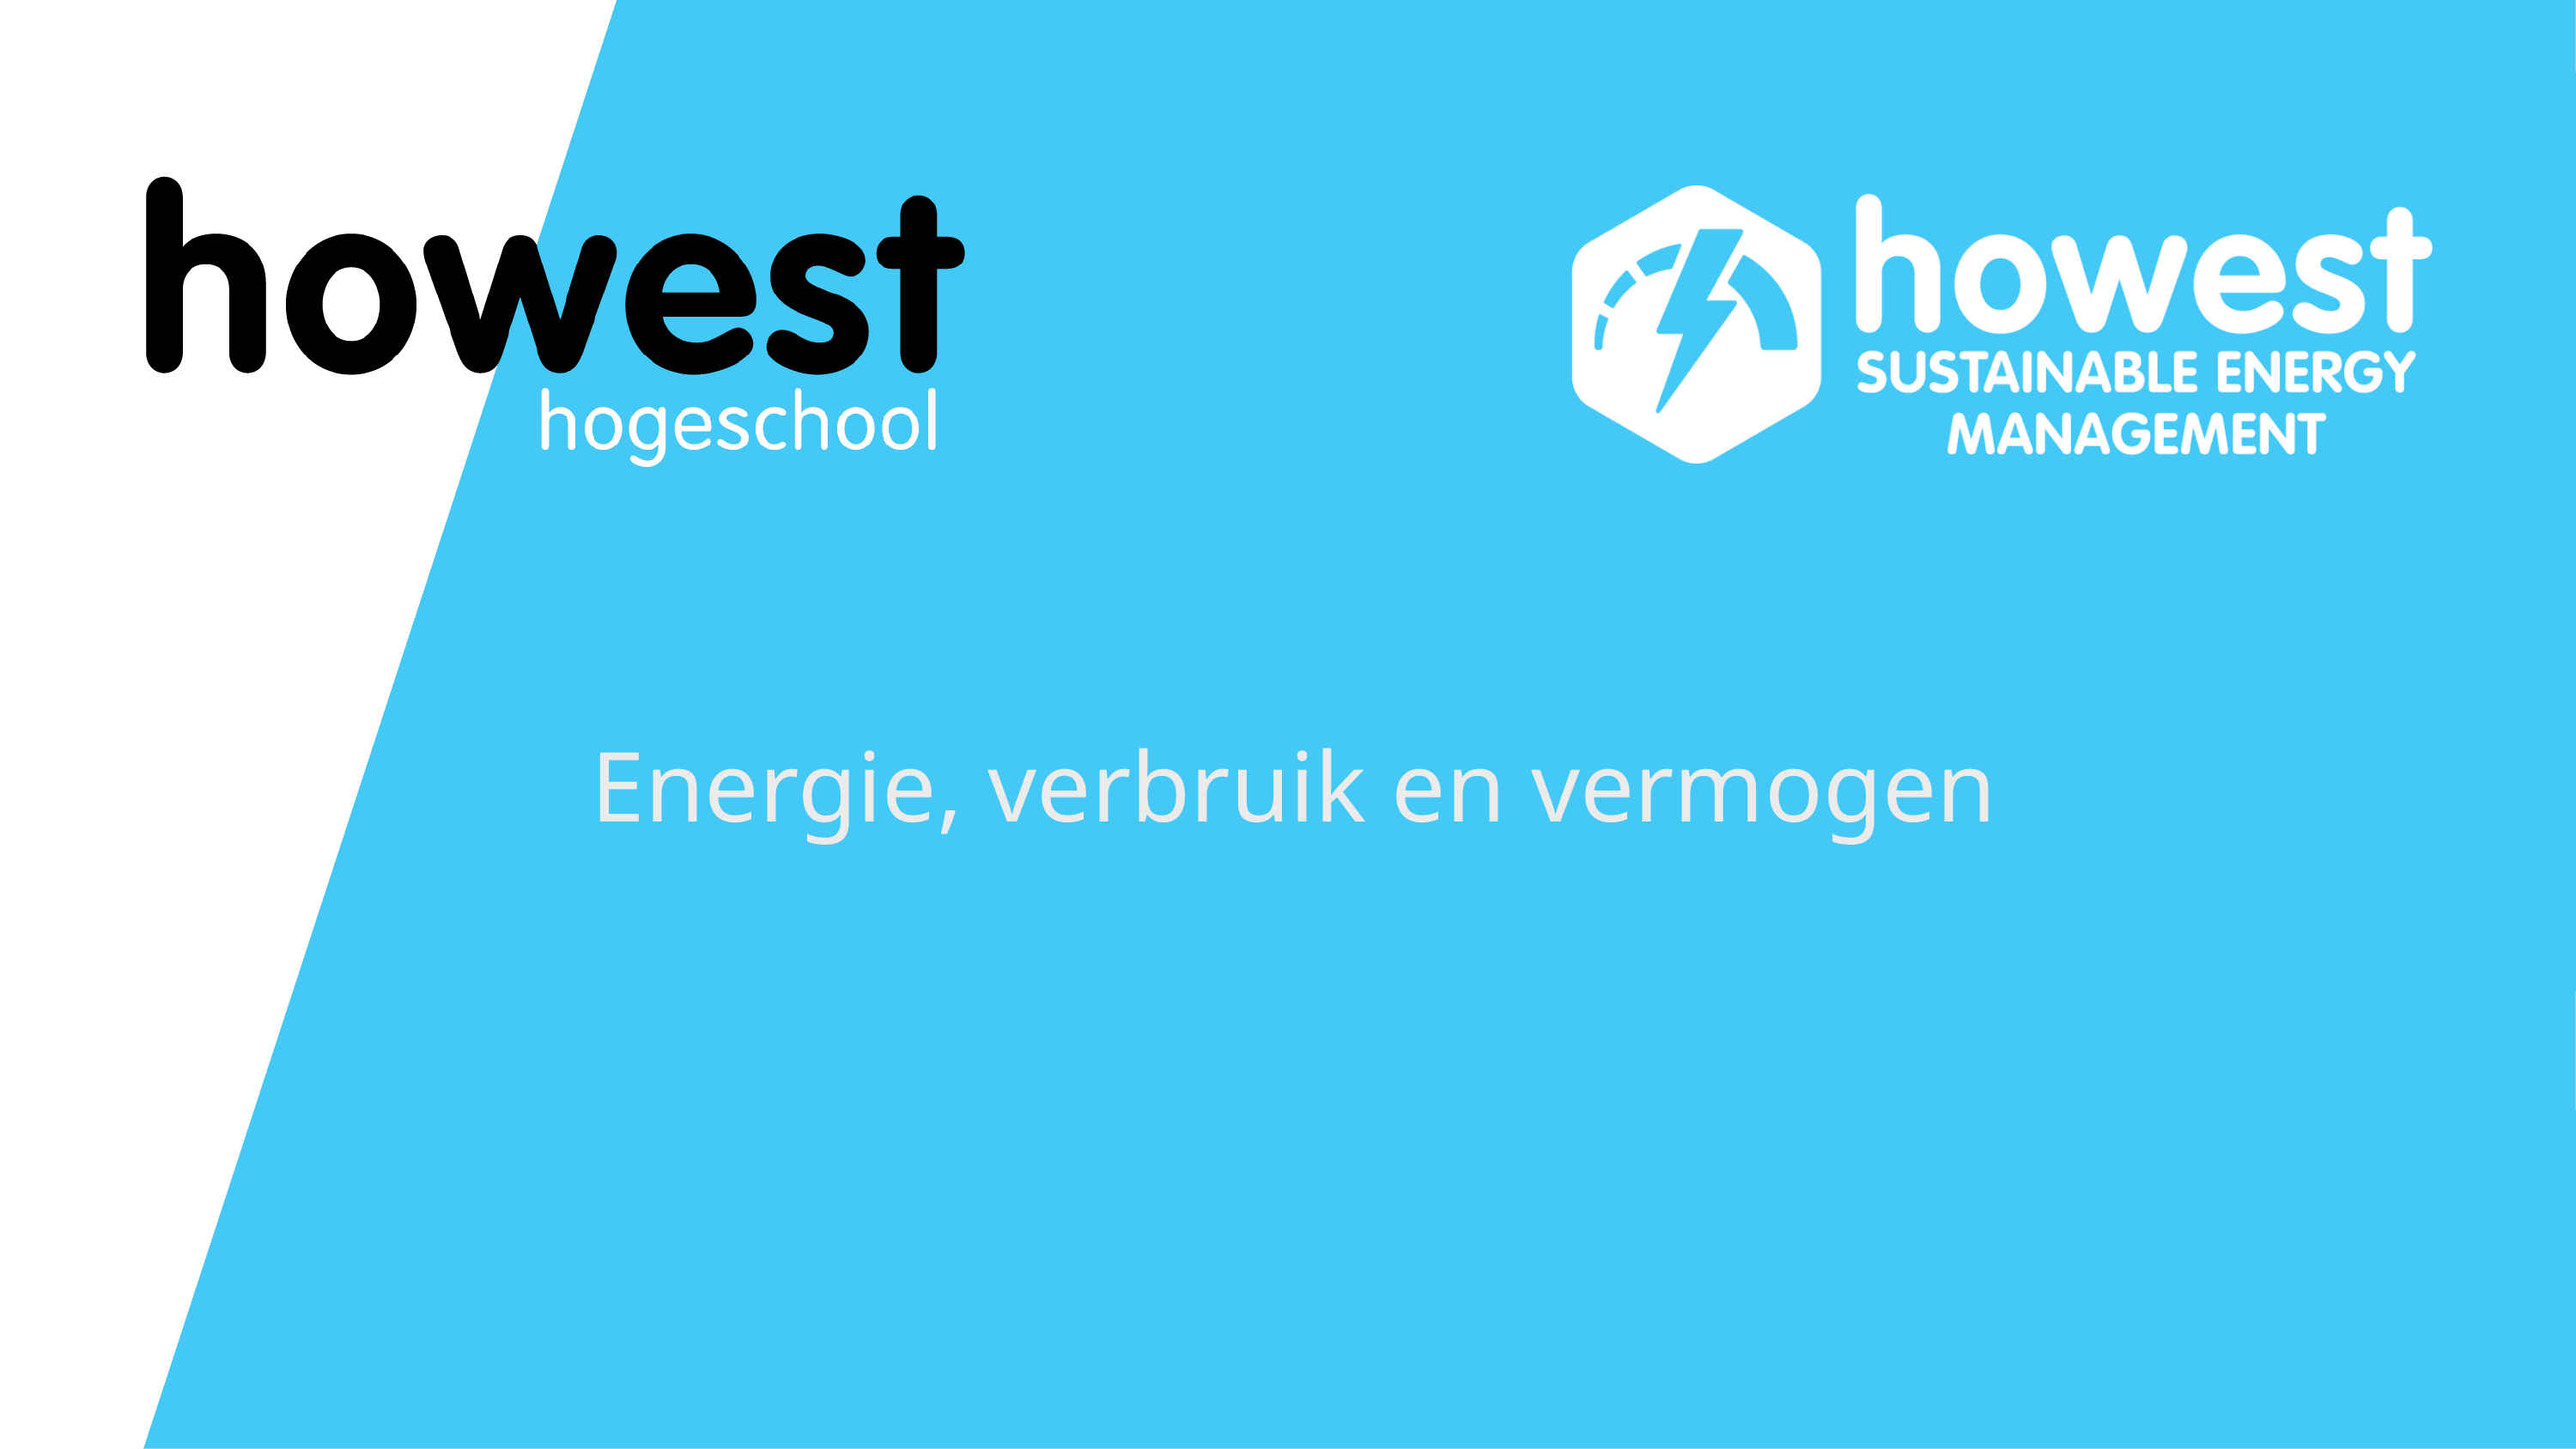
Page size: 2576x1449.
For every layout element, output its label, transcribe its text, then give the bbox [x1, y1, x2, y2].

picture [18, 51, 1085, 598]
title Energie, verbruik en vermogen [591, 564, 2336, 841]
picture [1571, 185, 2433, 464]
